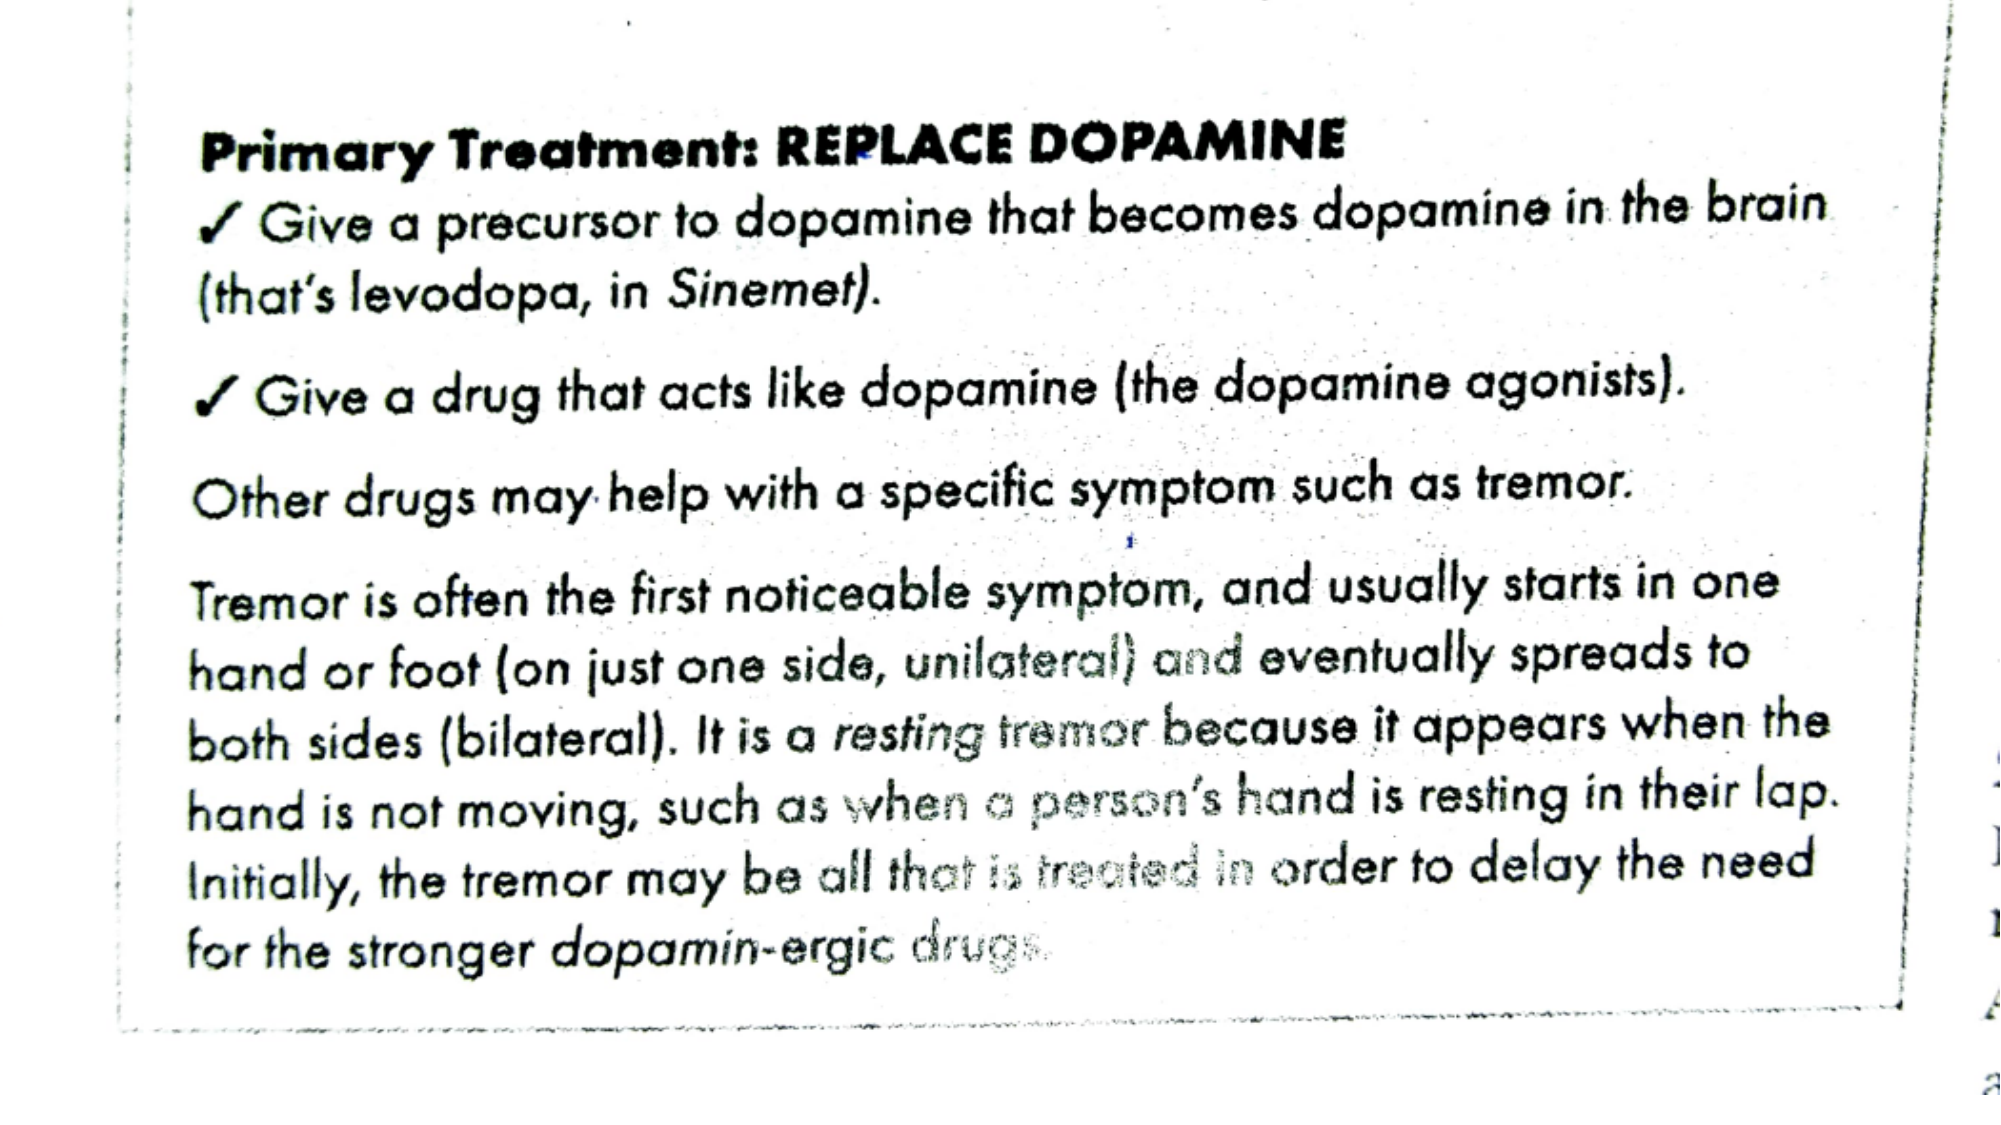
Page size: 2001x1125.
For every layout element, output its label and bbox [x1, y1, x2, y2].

list [0, 0, 2000, 1095]
